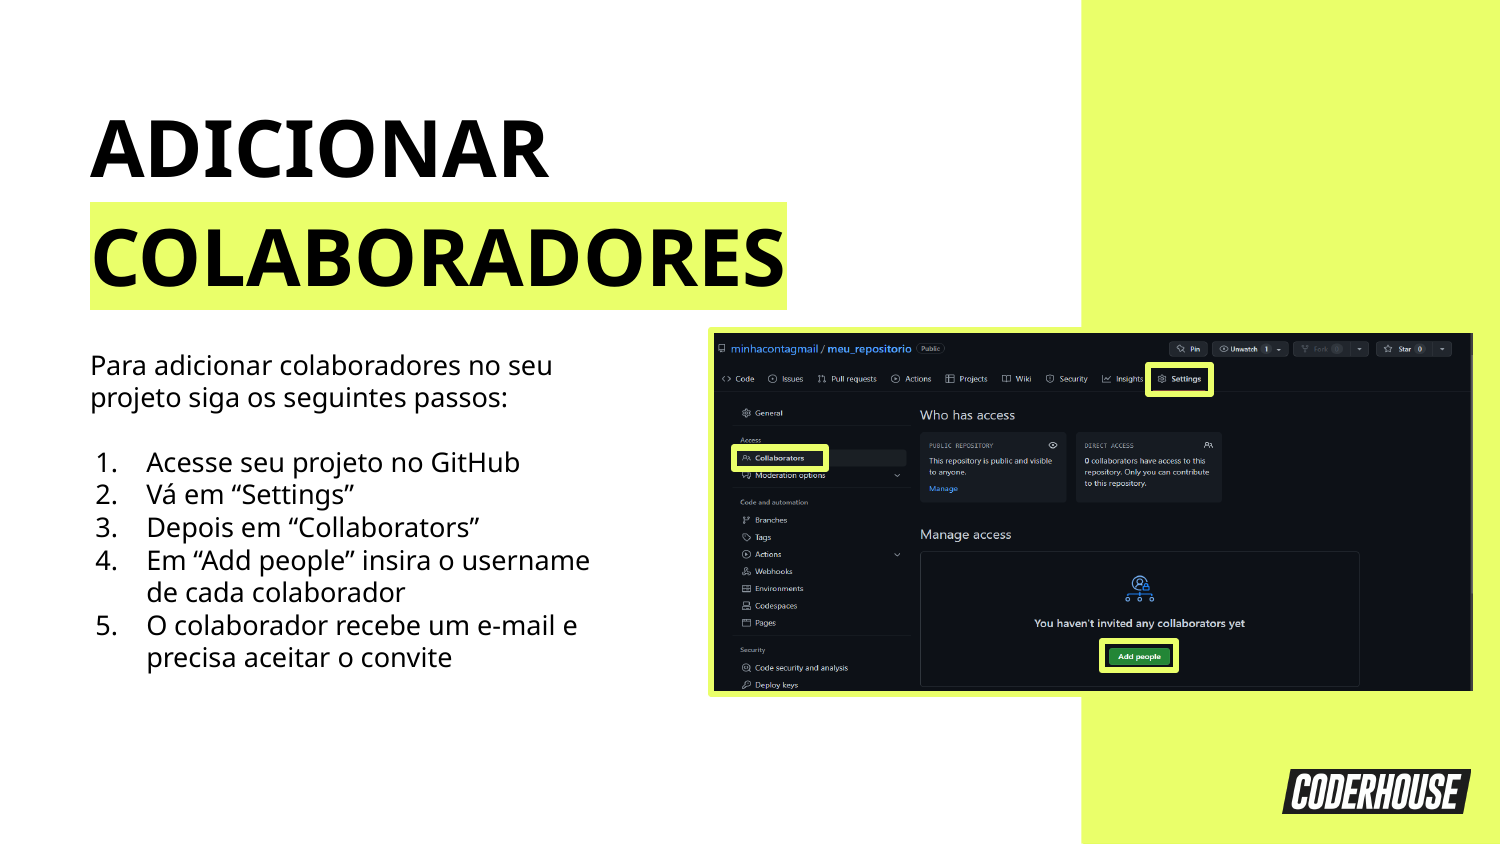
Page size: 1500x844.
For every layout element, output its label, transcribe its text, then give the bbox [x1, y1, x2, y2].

text_box Para adicionar colaboradores no seu projeto siga os seguintes passos: Acesse seu projeto no GitHub Vá em “Settings” Depois em “Collaborators” Em “Add people” insira o username de cada colaborador O colaborador recebe um e-mail e precisa aceitar o convite [75, 333, 635, 721]
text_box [714, 332, 1474, 691]
picture [0, 0, 1081, 844]
picture [1281, 769, 1471, 814]
text_box ADICIONAR COLABORADORES [75, 69, 851, 318]
